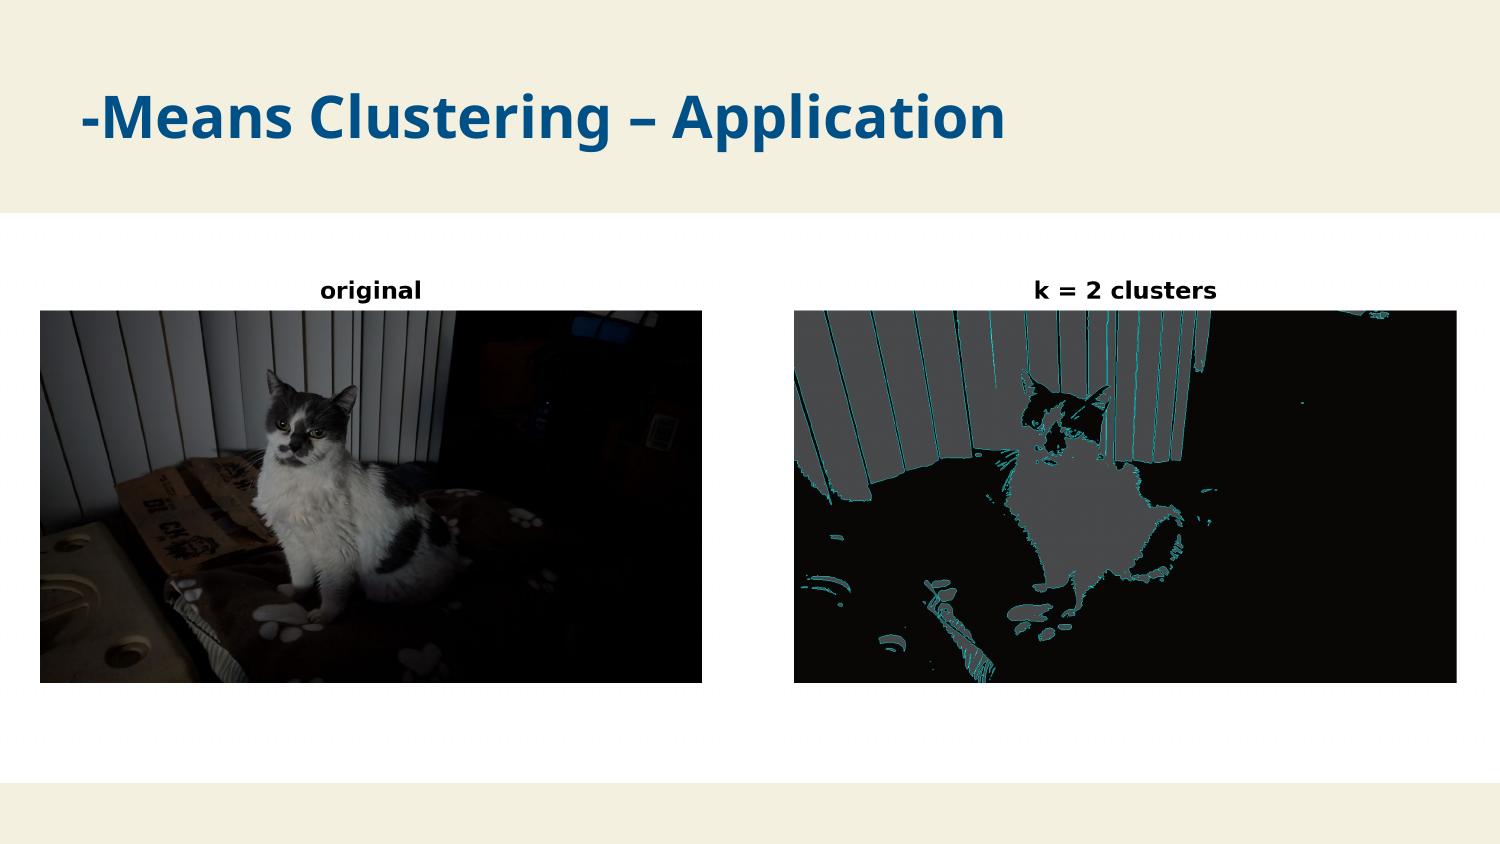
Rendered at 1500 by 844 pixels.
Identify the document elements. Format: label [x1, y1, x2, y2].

picture [0, 213, 1500, 783]
